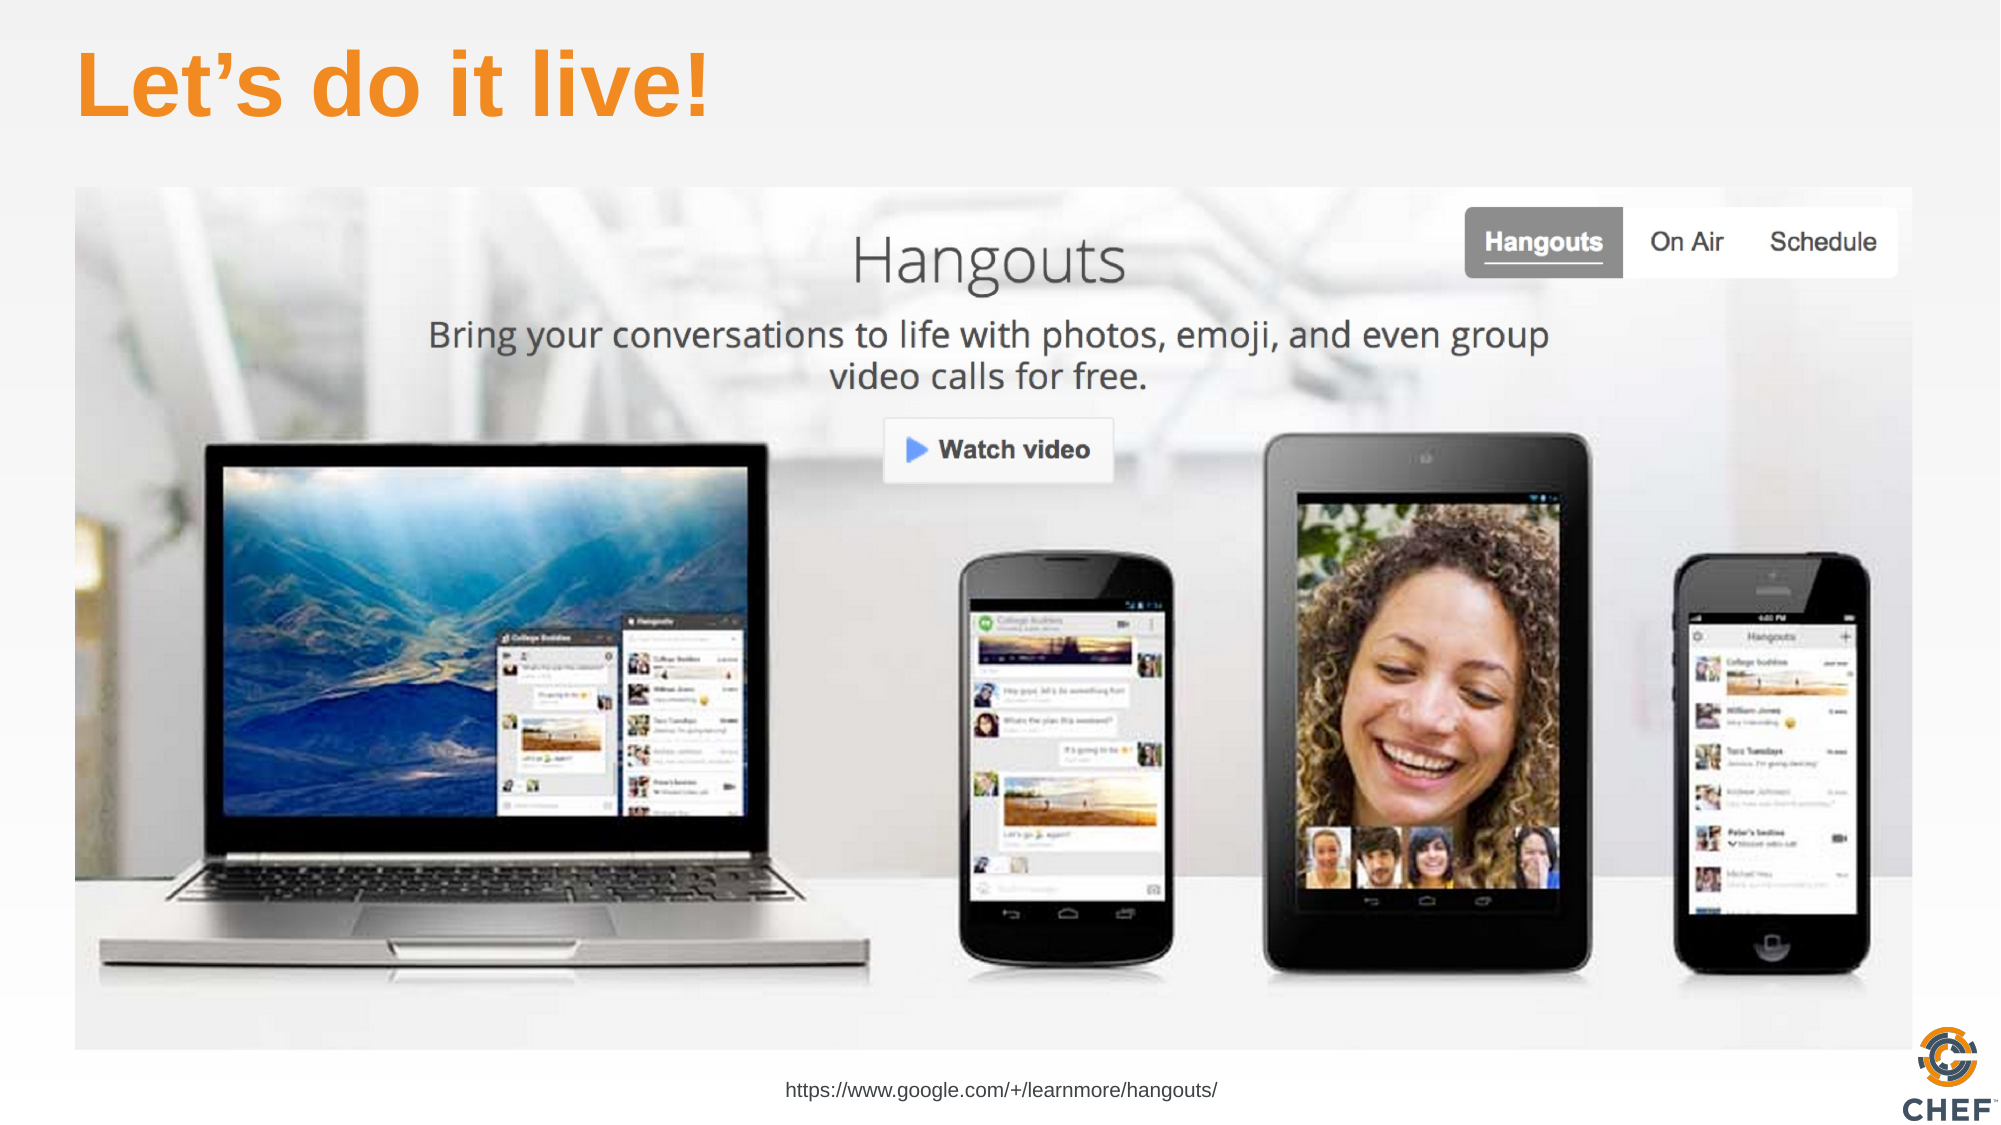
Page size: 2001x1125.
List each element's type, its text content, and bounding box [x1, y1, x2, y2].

picture [74, 187, 1998, 1121]
title Let’s do it live! [75, 37, 1913, 140]
list https://www.google.com/+/learnmore/hangouts/ [753, 1076, 1250, 1125]
